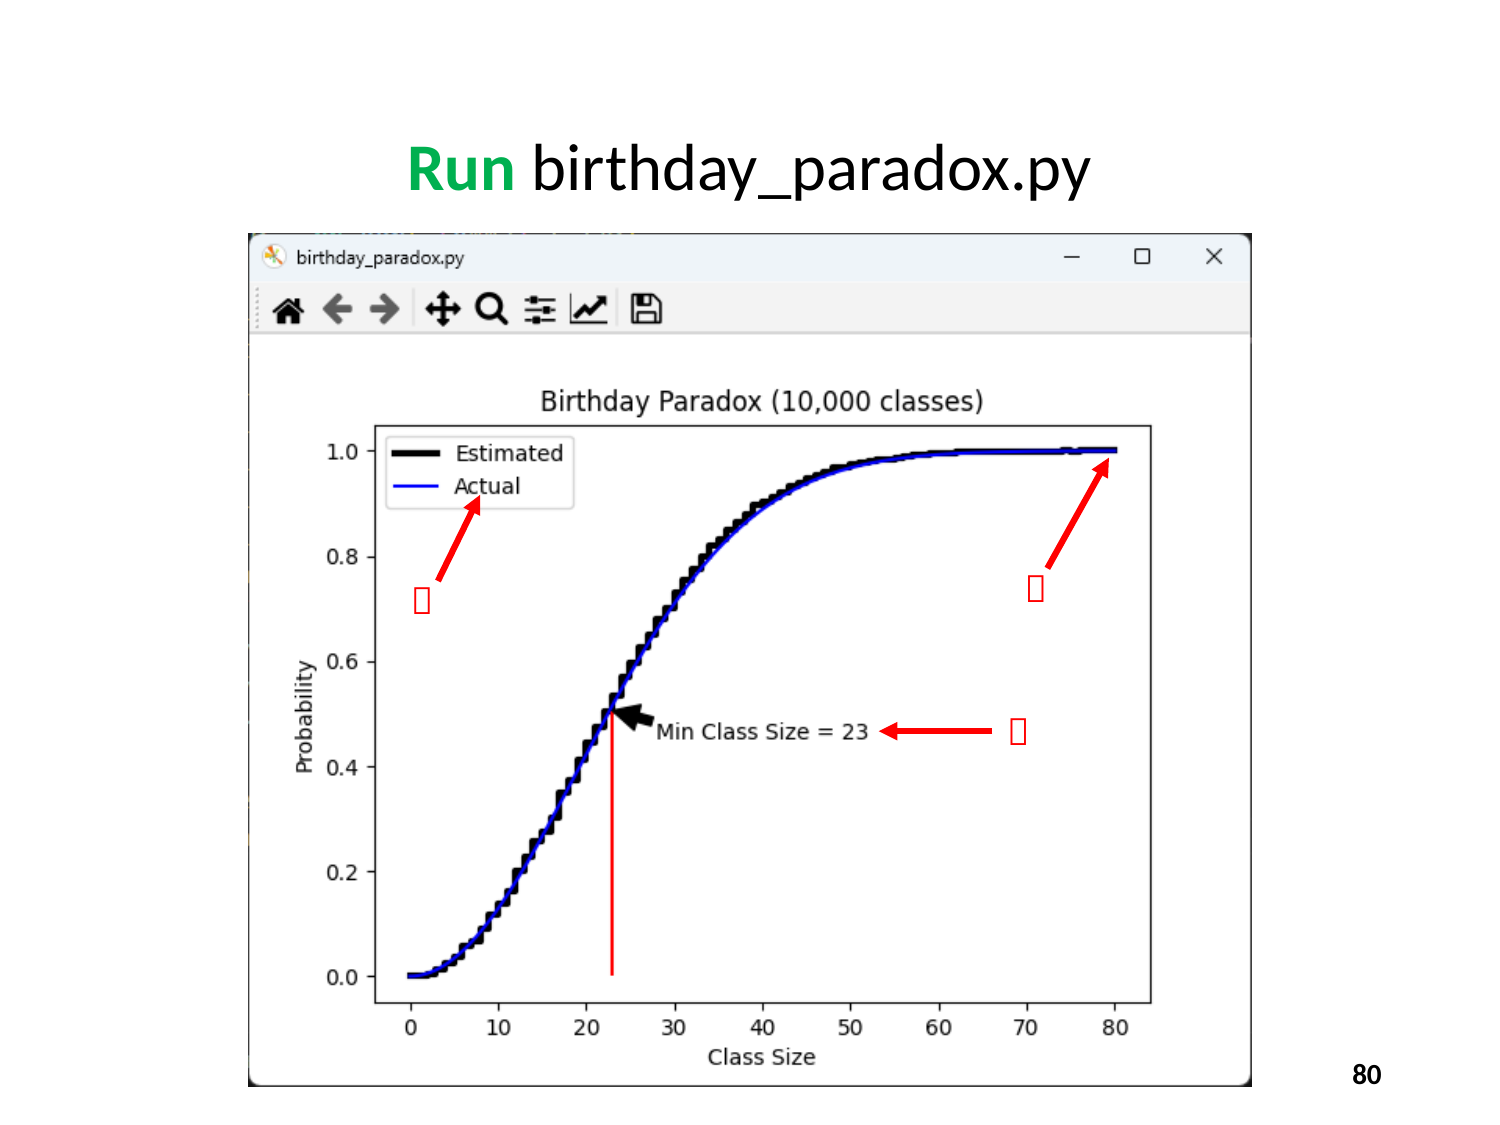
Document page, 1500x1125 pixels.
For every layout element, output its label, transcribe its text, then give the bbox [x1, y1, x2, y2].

picture [248, 233, 1252, 1087]
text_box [1009, 457, 1109, 619]
slide_number 80 [1059, 1042, 1397, 1103]
title Run birthday_paradox.py [103, 59, 1397, 278]
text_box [395, 494, 480, 631]
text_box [878, 700, 1056, 762]
